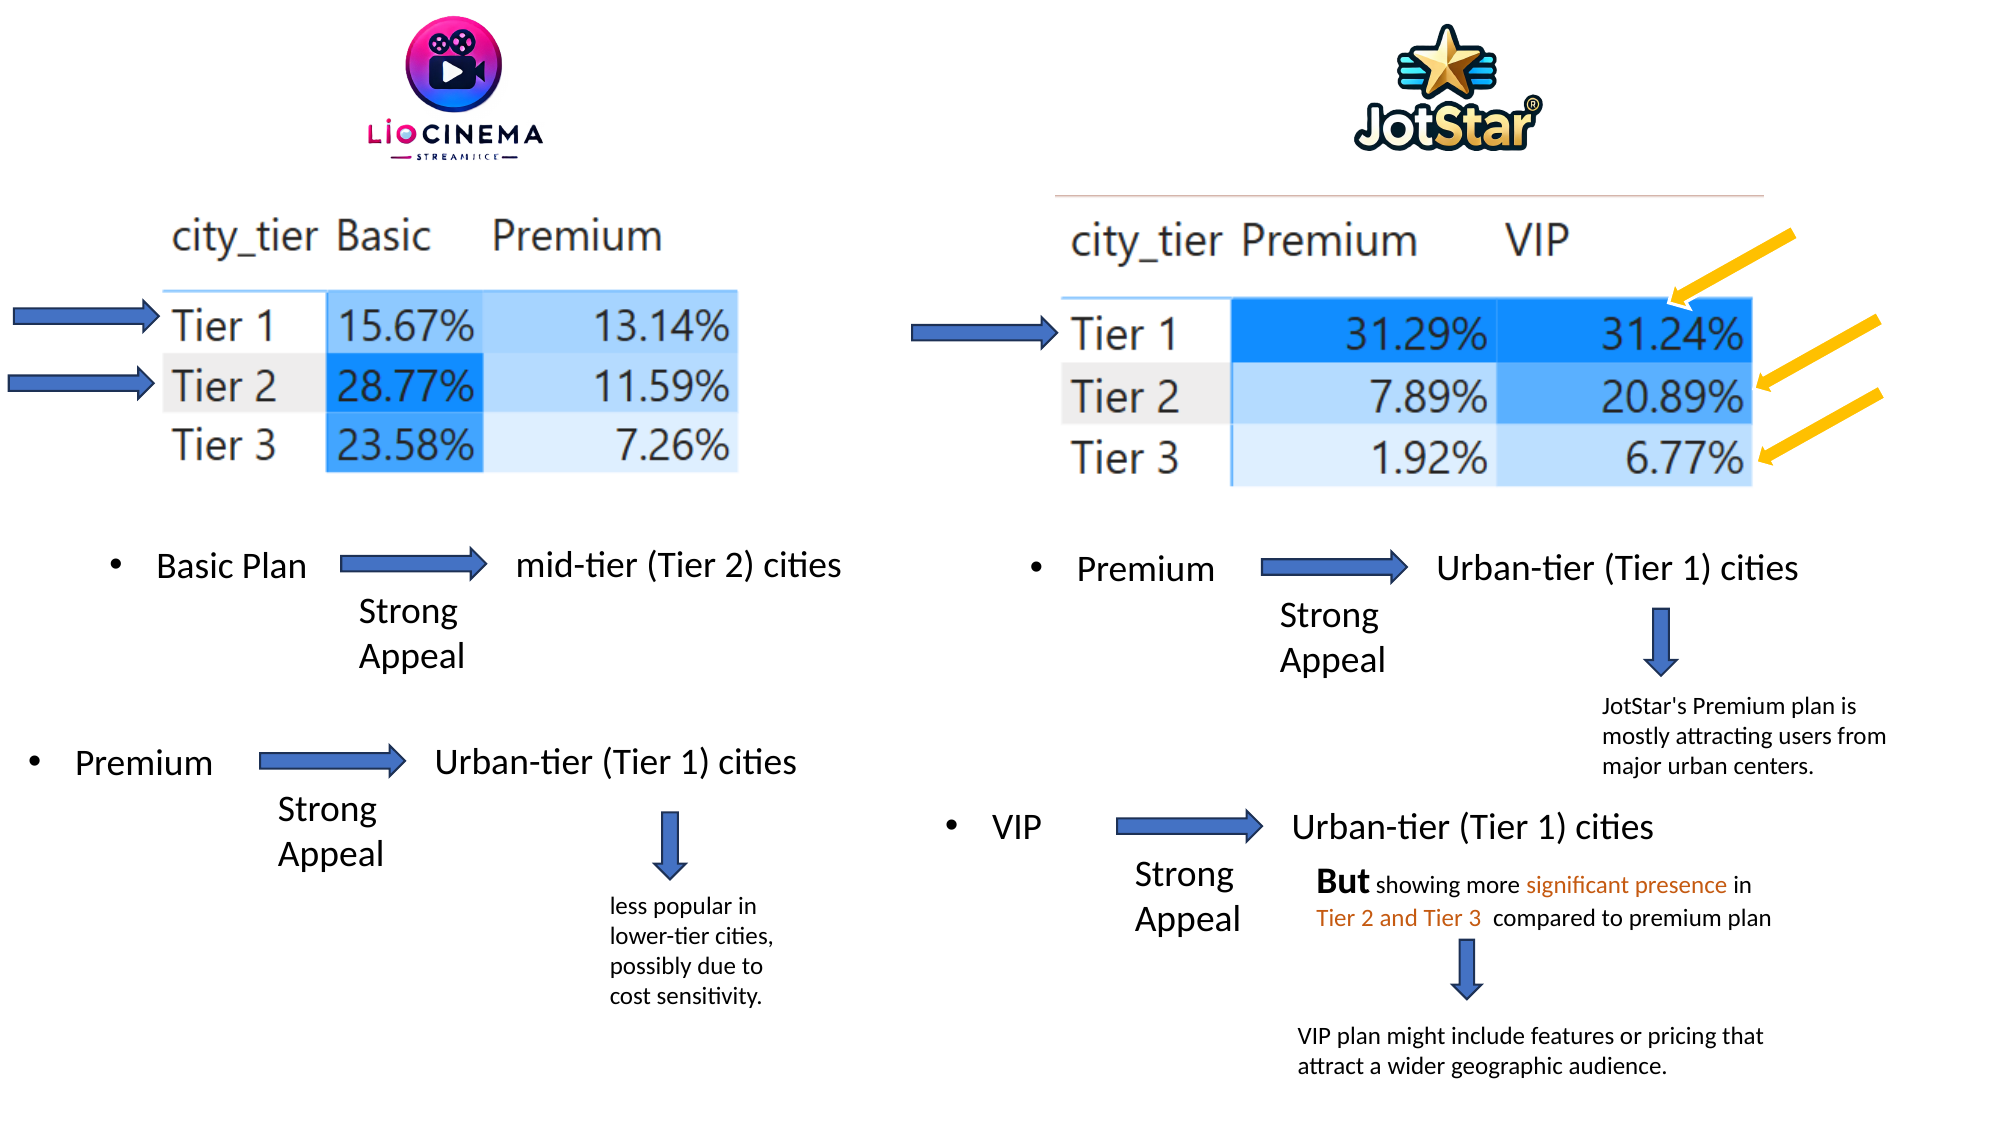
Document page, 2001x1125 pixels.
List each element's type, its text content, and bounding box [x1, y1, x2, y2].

text_box less popular in lower-tier cities, possibly due to cost sensitivity. [595, 882, 813, 1017]
text_box [651, 811, 689, 881]
text_box [12, 298, 158, 335]
text_box [1764, 382, 1889, 471]
text_box [1116, 808, 1264, 841]
text_box Premium [13, 730, 261, 791]
text_box Urban-tier (Tier 1) cities [1421, 535, 1831, 596]
text_box mid-tier (Tier 2) cities [500, 532, 896, 592]
text_box Strong Appeal [1120, 841, 1291, 947]
picture [358, 5, 553, 183]
text_box [1449, 938, 1484, 1001]
text_box But showing more significant presence in Tier 2 and Tier 3 compared to premium plan [1301, 848, 1800, 939]
text_box VIP [930, 794, 1178, 855]
text_box [1642, 607, 1680, 678]
text_box [7, 365, 156, 402]
text_box Strong Appeal [1265, 582, 1436, 688]
picture [158, 195, 792, 493]
text_box JotStar's Premium plan is mostly attracting users from major urban centers. [1587, 682, 1939, 787]
text_box Urban-tier (Tier 1) cities [419, 729, 829, 789]
text_box Urban-tier (Tier 1) cities [1276, 794, 1687, 855]
text_box VIP plan might include features or pricing that attract a wider geographic audience. [1282, 1012, 1781, 1088]
picture [1055, 195, 1764, 510]
text_box [259, 742, 407, 776]
text_box Premium [1015, 536, 1262, 597]
text_box [340, 545, 488, 579]
text_box [1764, 223, 1801, 260]
text_box Strong Appeal [263, 776, 434, 881]
text_box Basic Plan [94, 533, 342, 594]
picture [1349, 0, 1544, 151]
text_box [1260, 549, 1409, 582]
text_box [911, 314, 1055, 351]
text_box [1764, 309, 1887, 398]
text_box Strong Appeal [344, 579, 515, 684]
